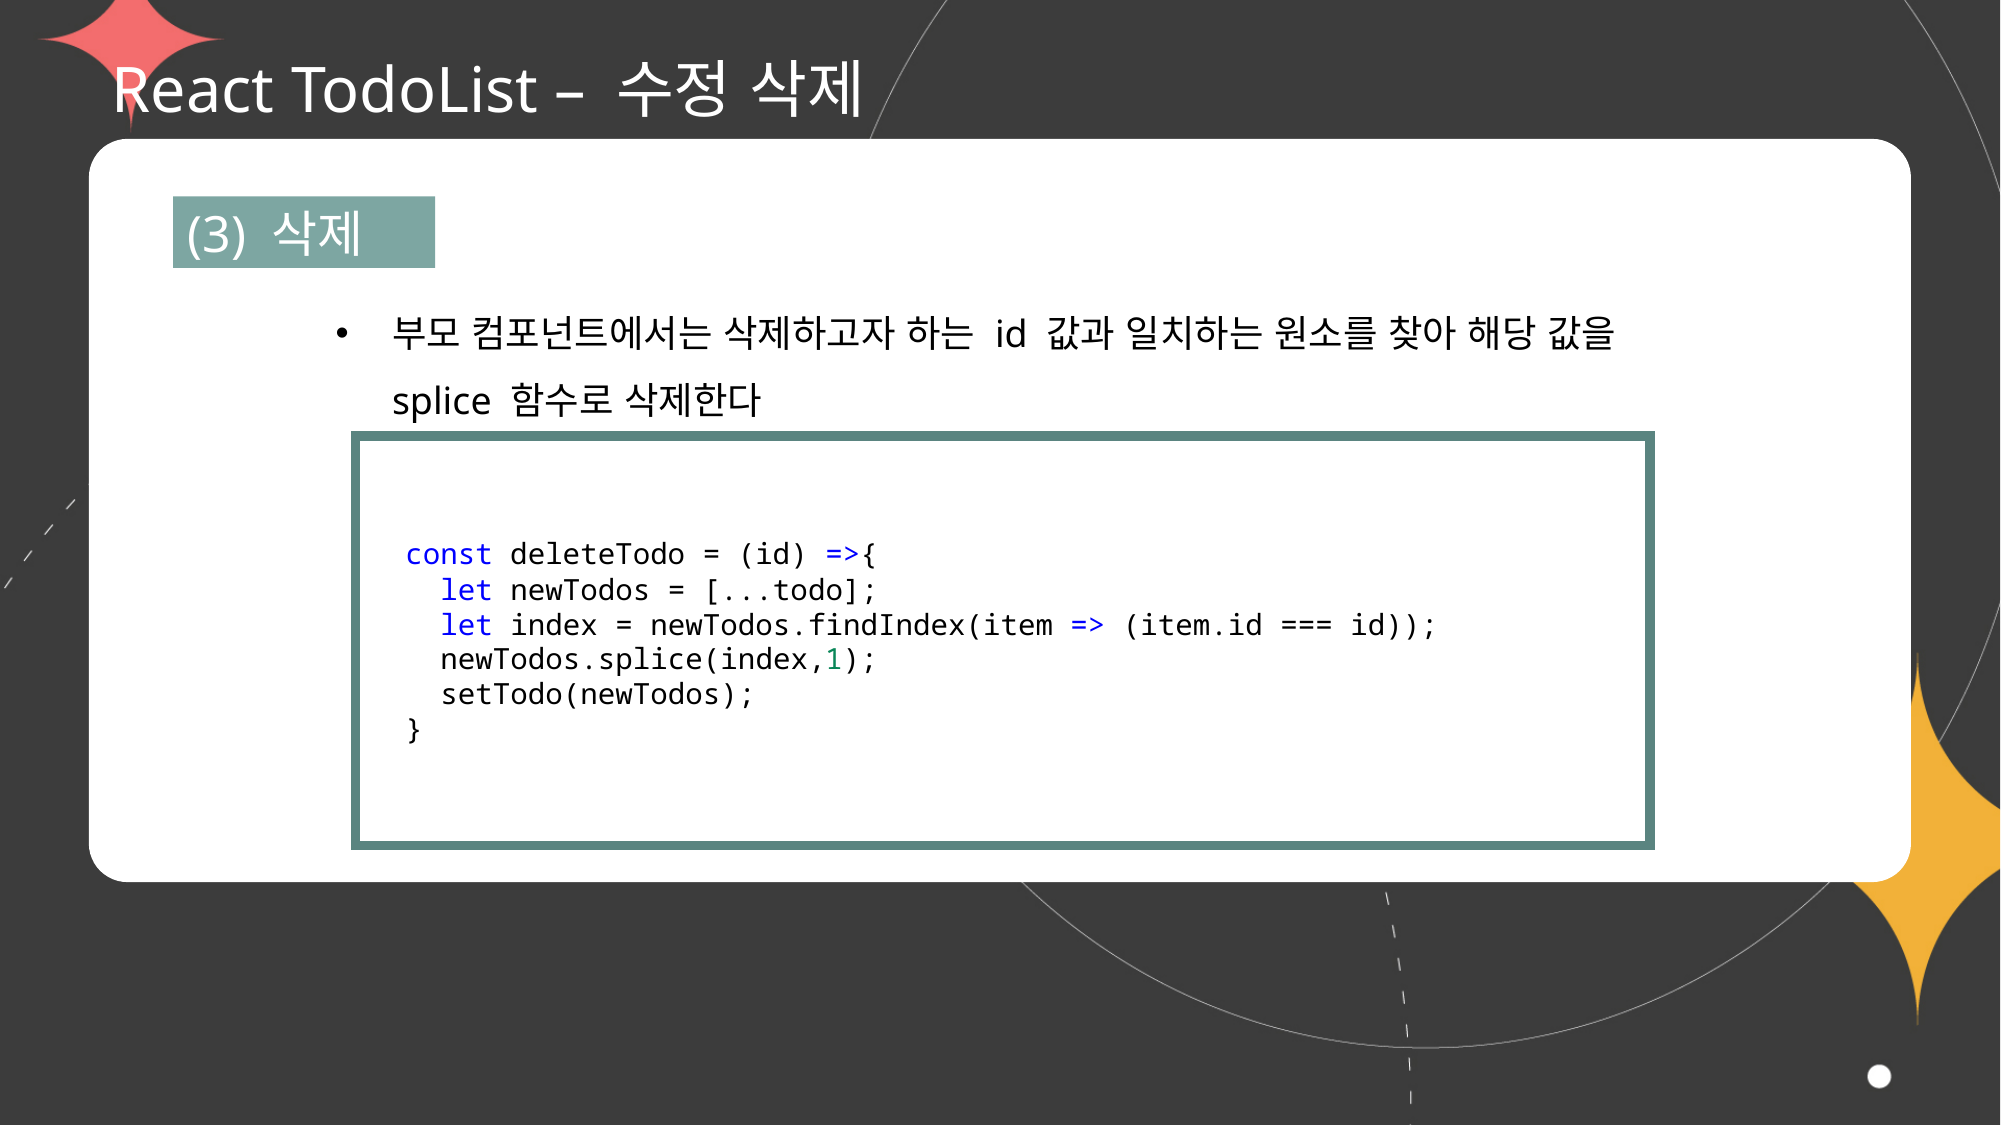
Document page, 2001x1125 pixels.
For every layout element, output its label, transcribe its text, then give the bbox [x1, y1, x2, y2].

picture [0, 0, 2001, 1125]
text_box 부모 컴포넌트에서는 삭제하고자 하는 id 값과 일치하는 원소를 찾아 해당 값을 splice 함수로 삭제한다 [320, 279, 1650, 430]
text_box (3) 삭제 [172, 195, 436, 269]
text_box const deleteTodo = (id) =>{ let newTodos = [...todo]; let index = newTodos.findIndex(item => (item.id === id)); newTodos.splice(index,1); setTodo(newTodos); } [355, 435, 1651, 846]
title React TodoList – 수정 삭제 [96, 50, 1069, 135]
